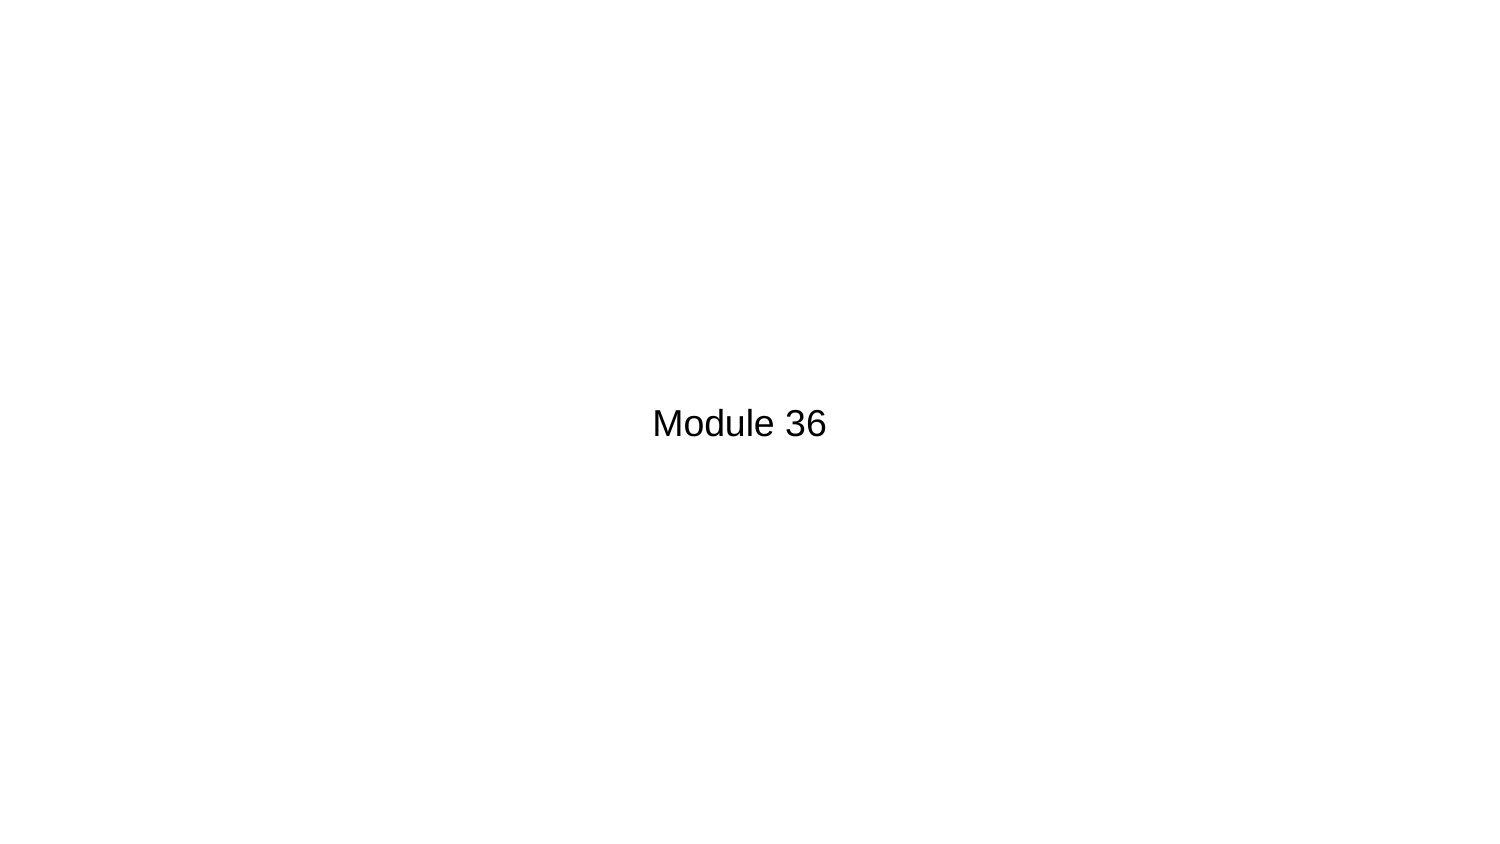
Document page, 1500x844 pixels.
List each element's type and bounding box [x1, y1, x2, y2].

text_box [637, 391, 863, 452]
